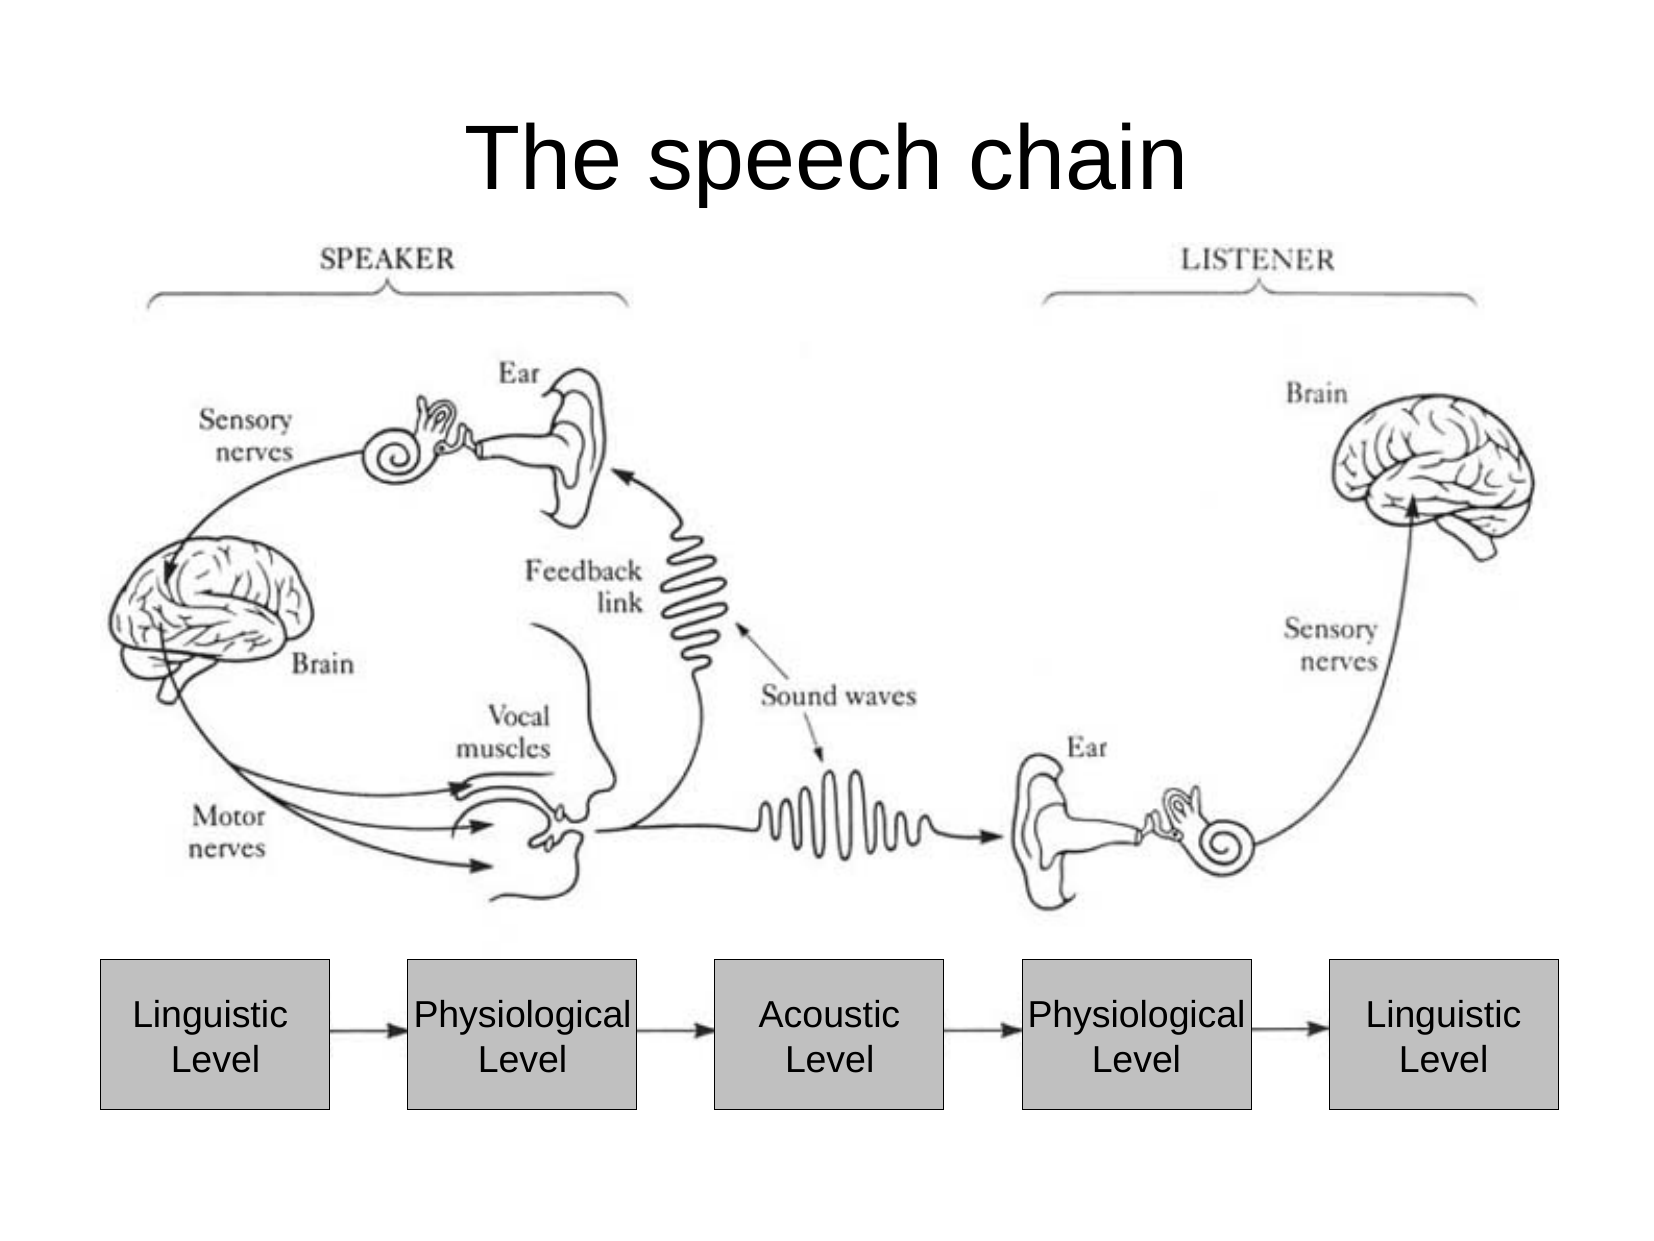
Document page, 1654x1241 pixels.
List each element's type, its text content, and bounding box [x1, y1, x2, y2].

text_box Physiological Level [407, 1102, 637, 1110]
text_box The speech chain [82, 49, 1571, 257]
text_box Acoustic Level [714, 1102, 944, 1110]
text_box Physiological Level [1022, 1102, 1252, 1110]
text_box Linguistic Level [100, 1101, 330, 1110]
text_box Linguistic Level [1329, 1101, 1559, 1110]
picture [100, 242, 1560, 1096]
